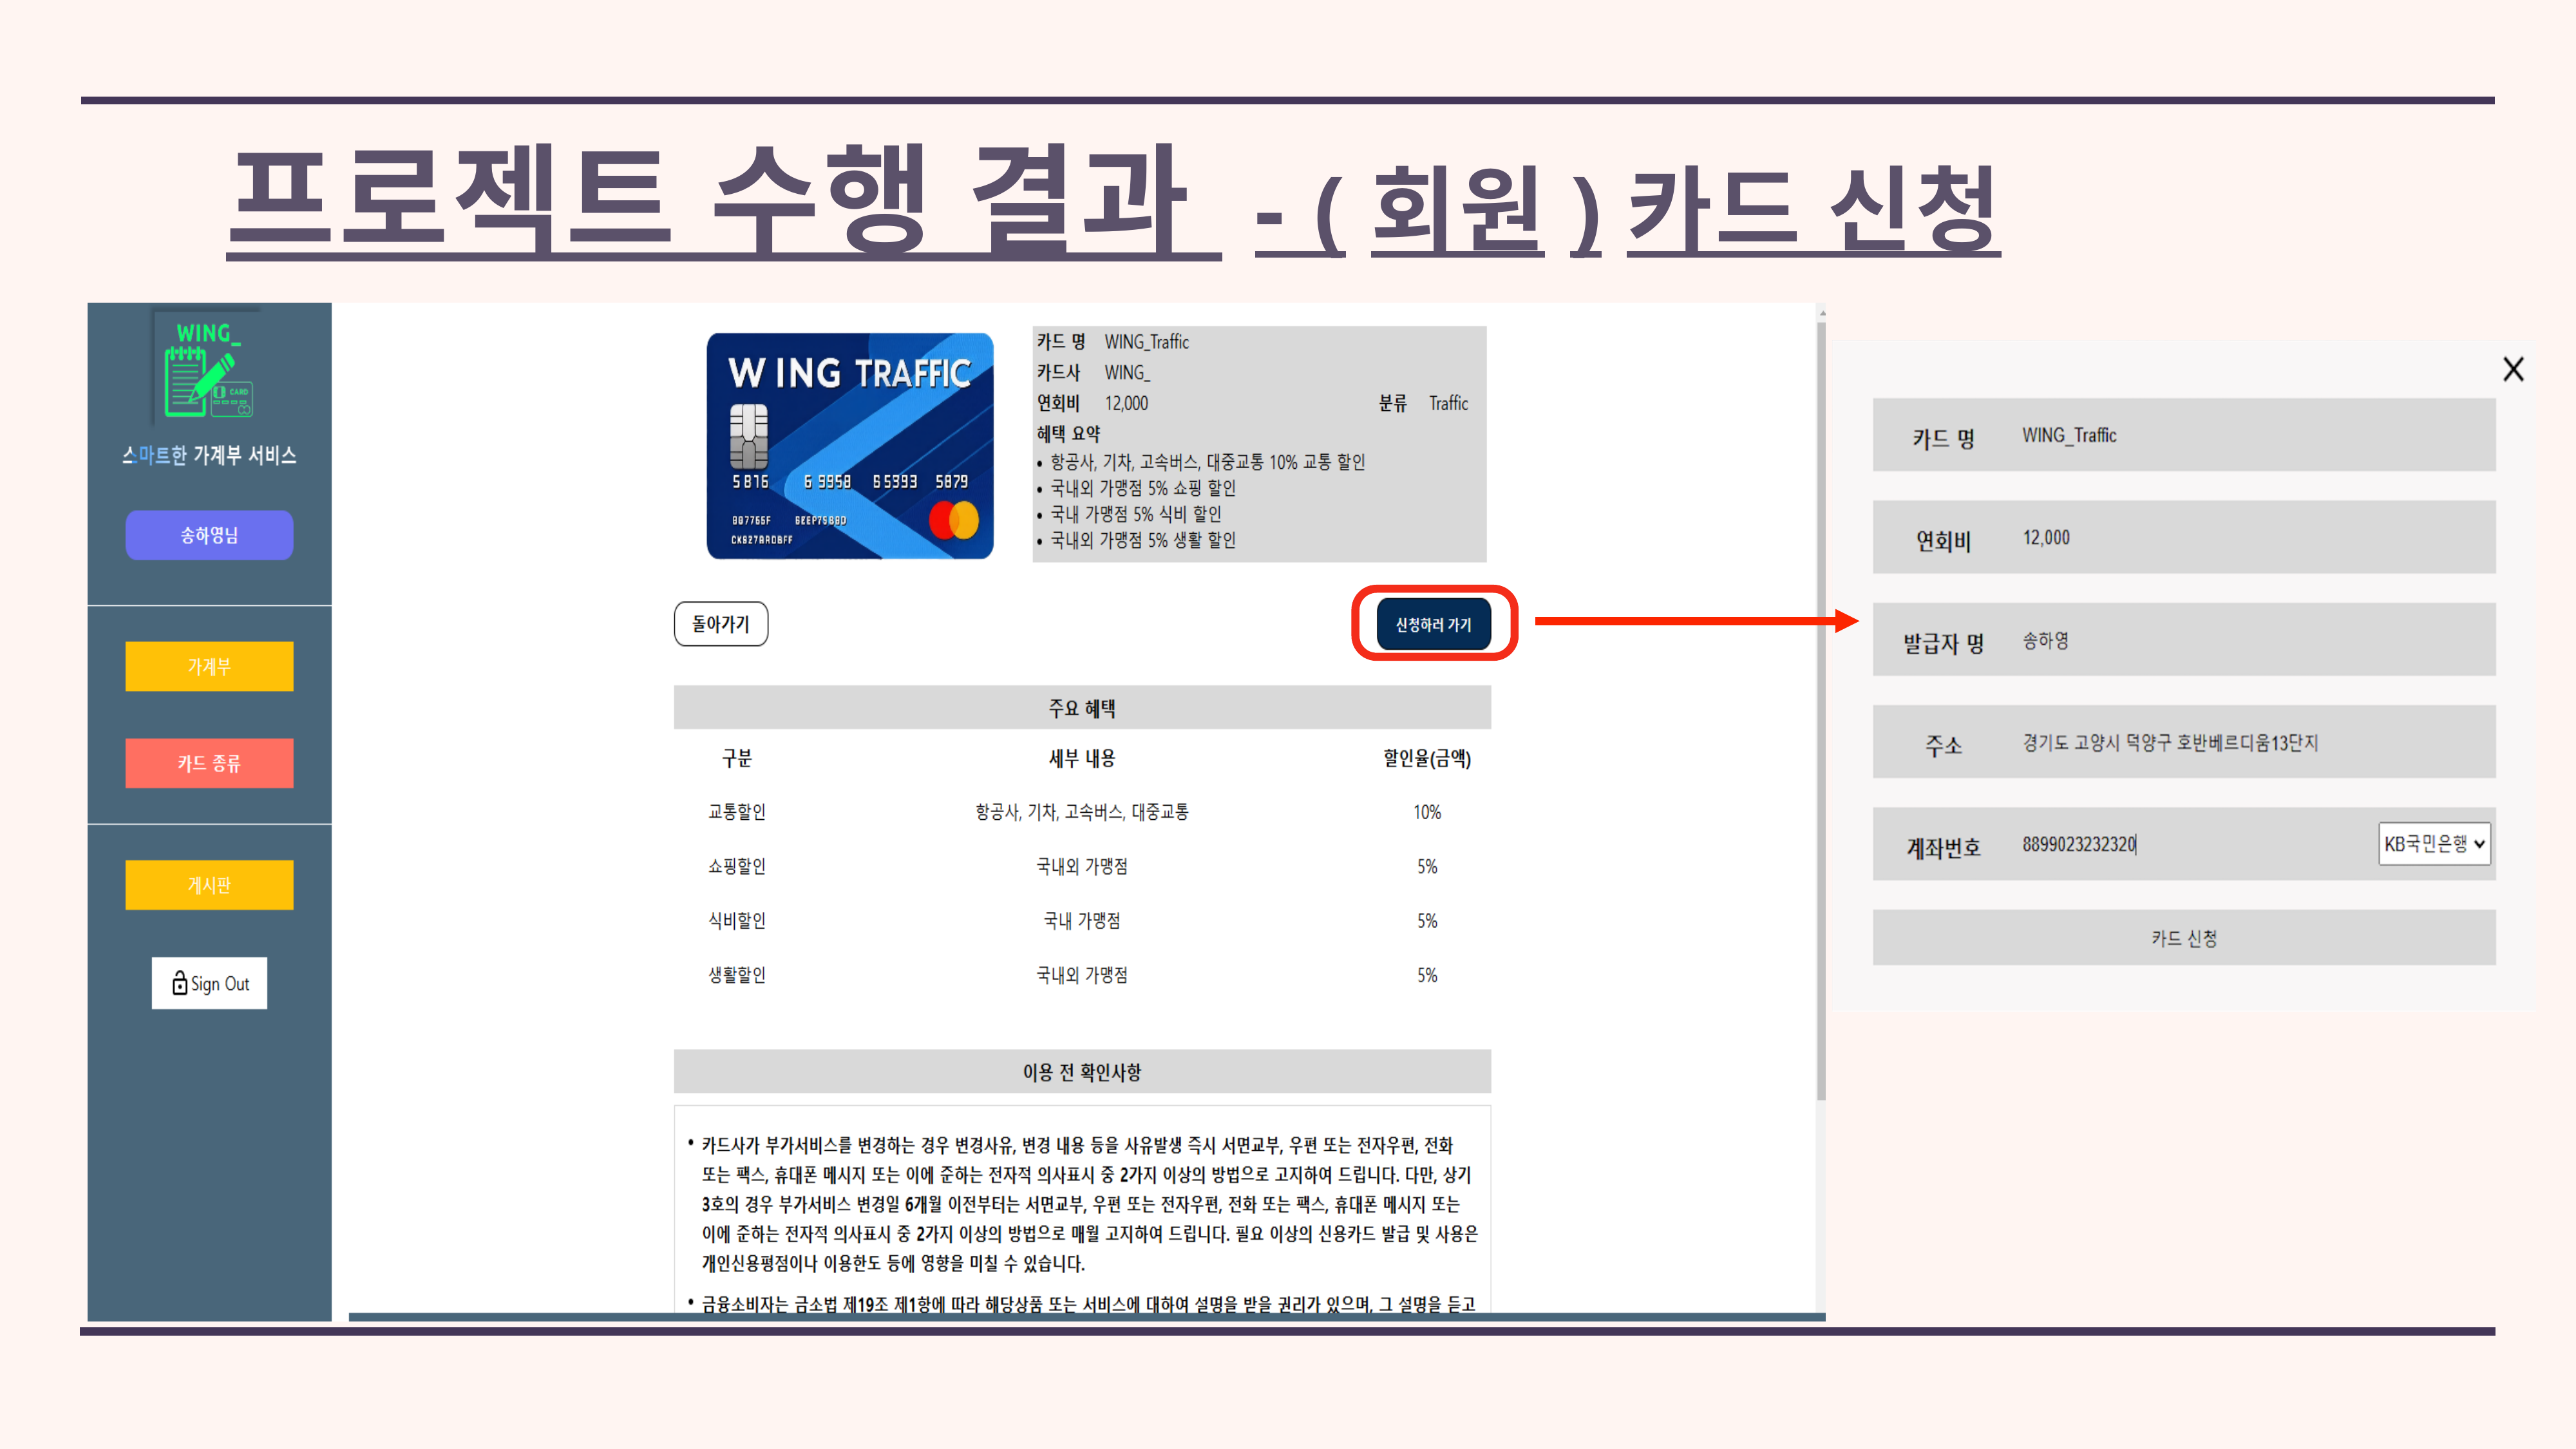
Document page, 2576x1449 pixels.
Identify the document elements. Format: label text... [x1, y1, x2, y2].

picture [1832, 340, 2536, 1012]
title 프로젝트 수행 결과 - (회원)카드 신청 [220, 135, 2356, 310]
picture [88, 303, 1826, 1321]
